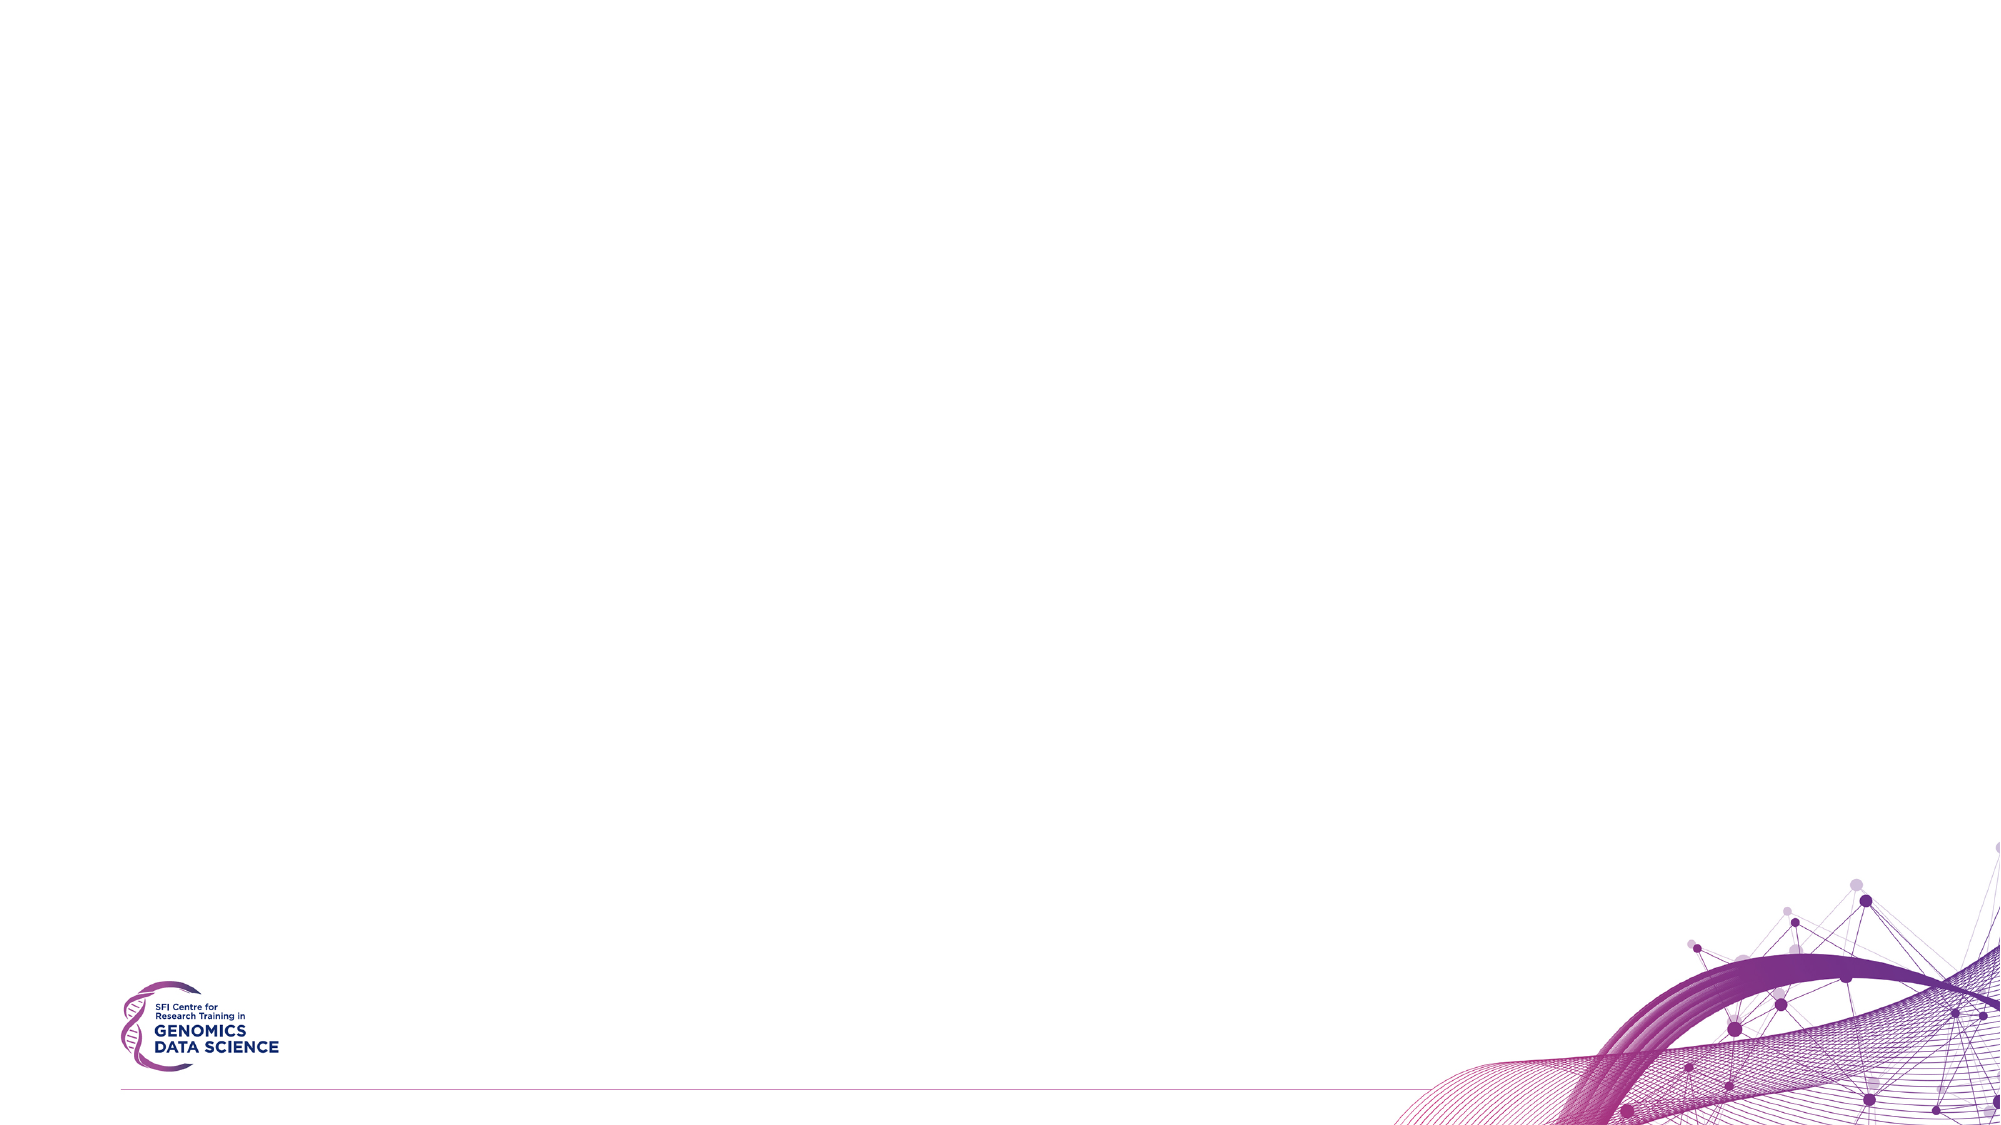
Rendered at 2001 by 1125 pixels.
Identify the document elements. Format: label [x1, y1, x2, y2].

picture [0, 133, 2000, 1125]
